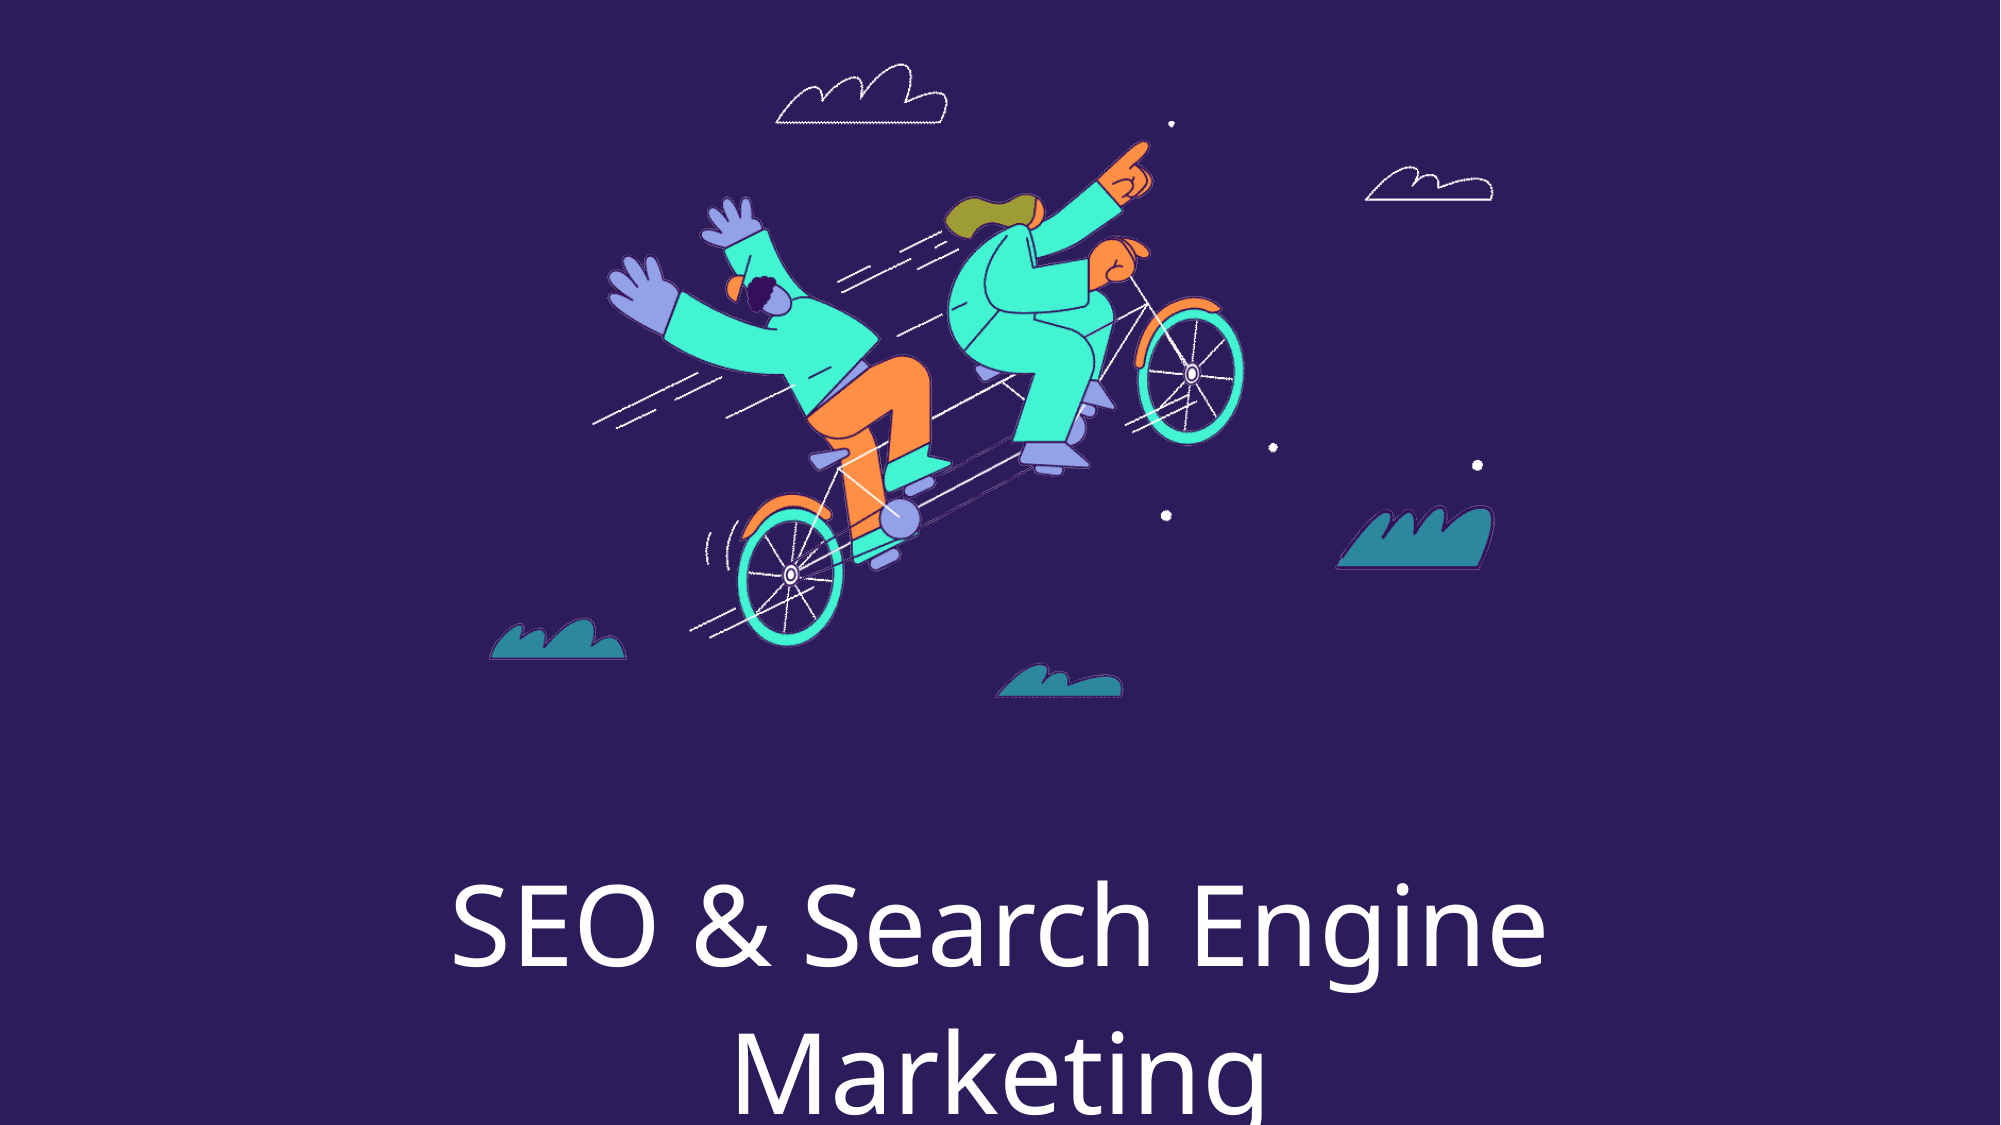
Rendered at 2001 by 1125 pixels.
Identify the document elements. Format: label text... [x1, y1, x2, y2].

picture [0, 52, 2000, 786]
title SEO & Search Engine Marketing [175, 832, 1825, 1024]
